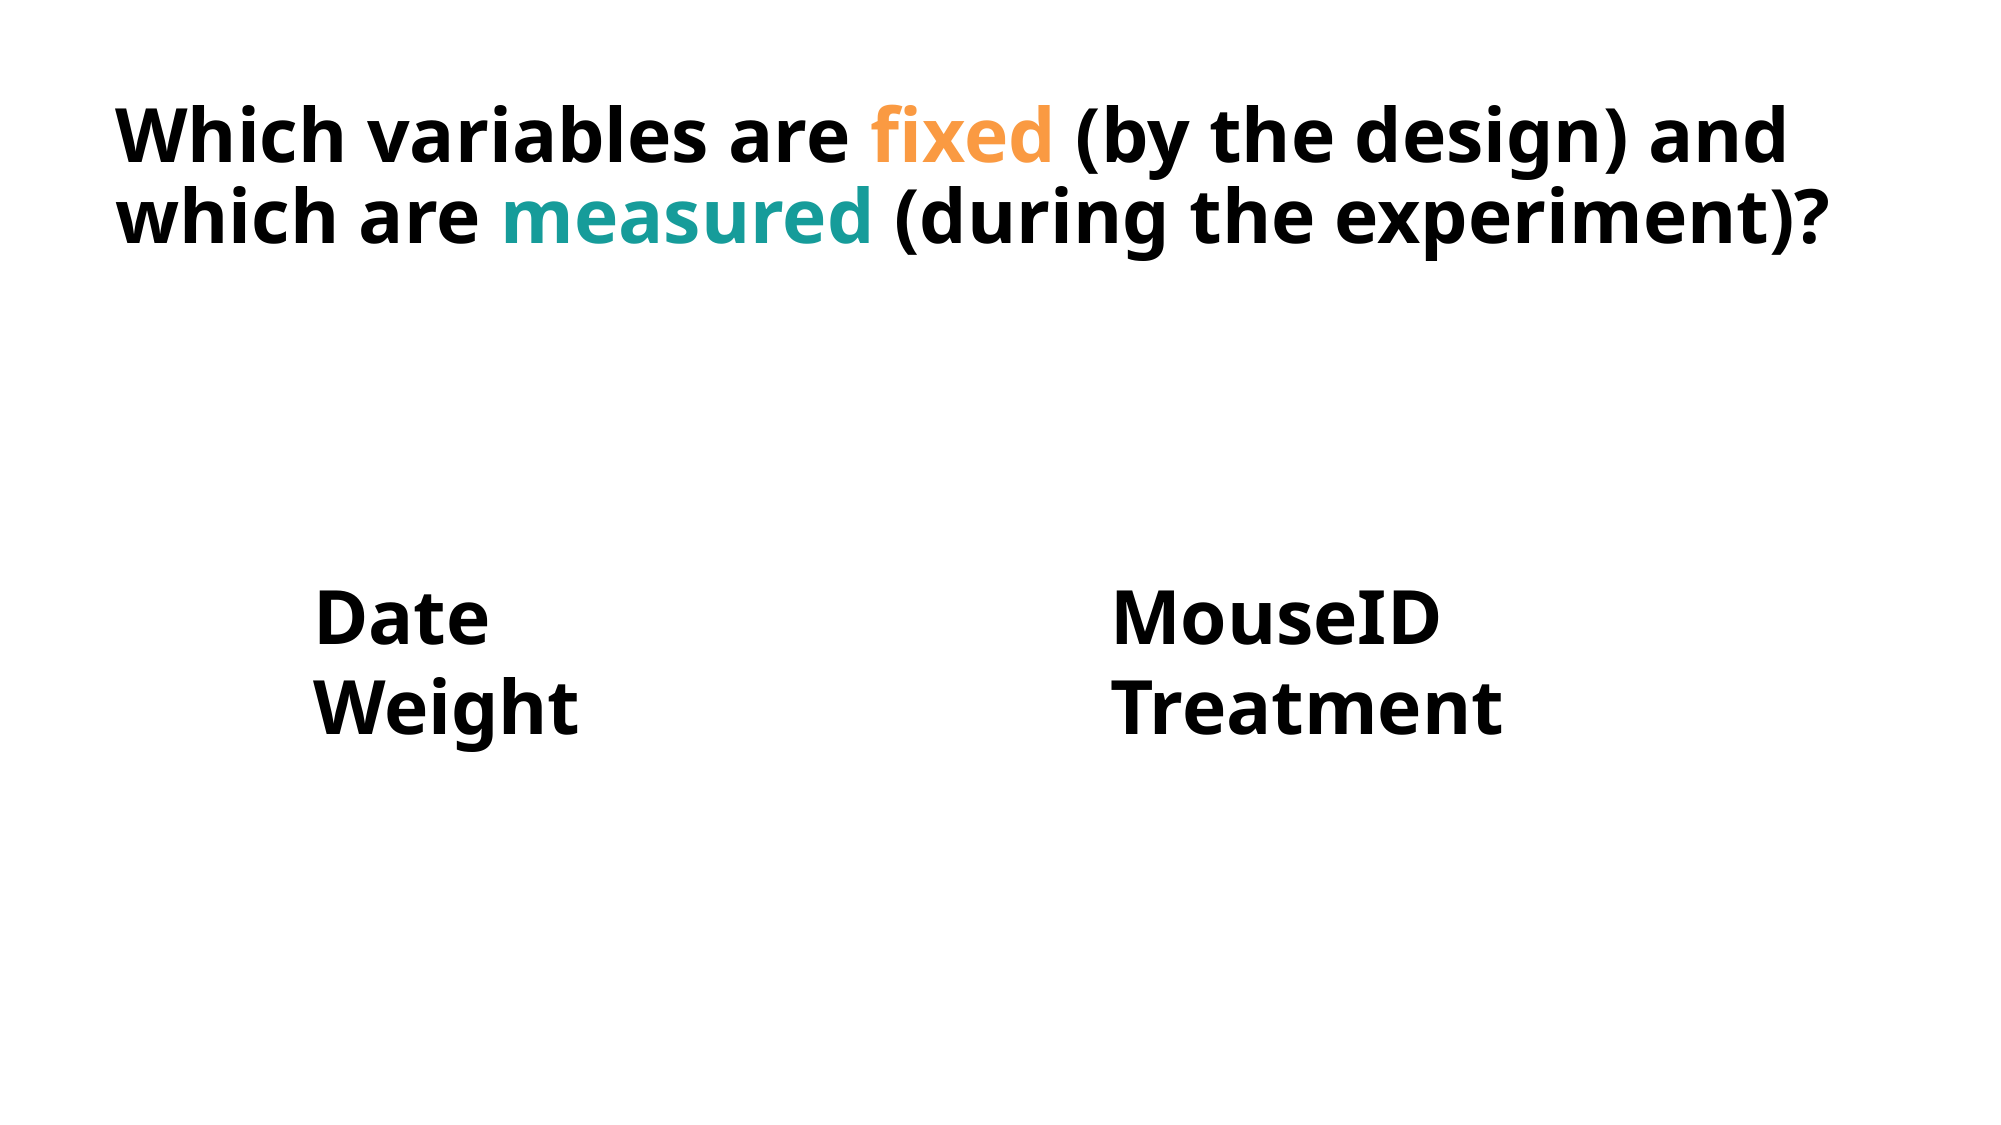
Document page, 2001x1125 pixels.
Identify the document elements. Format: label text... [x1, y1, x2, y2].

text_box Date Weight MouseID Treatment [298, 562, 1922, 804]
title Which variables are fixed (by the design) and which are measured (during the experiment)? [100, 90, 1849, 276]
